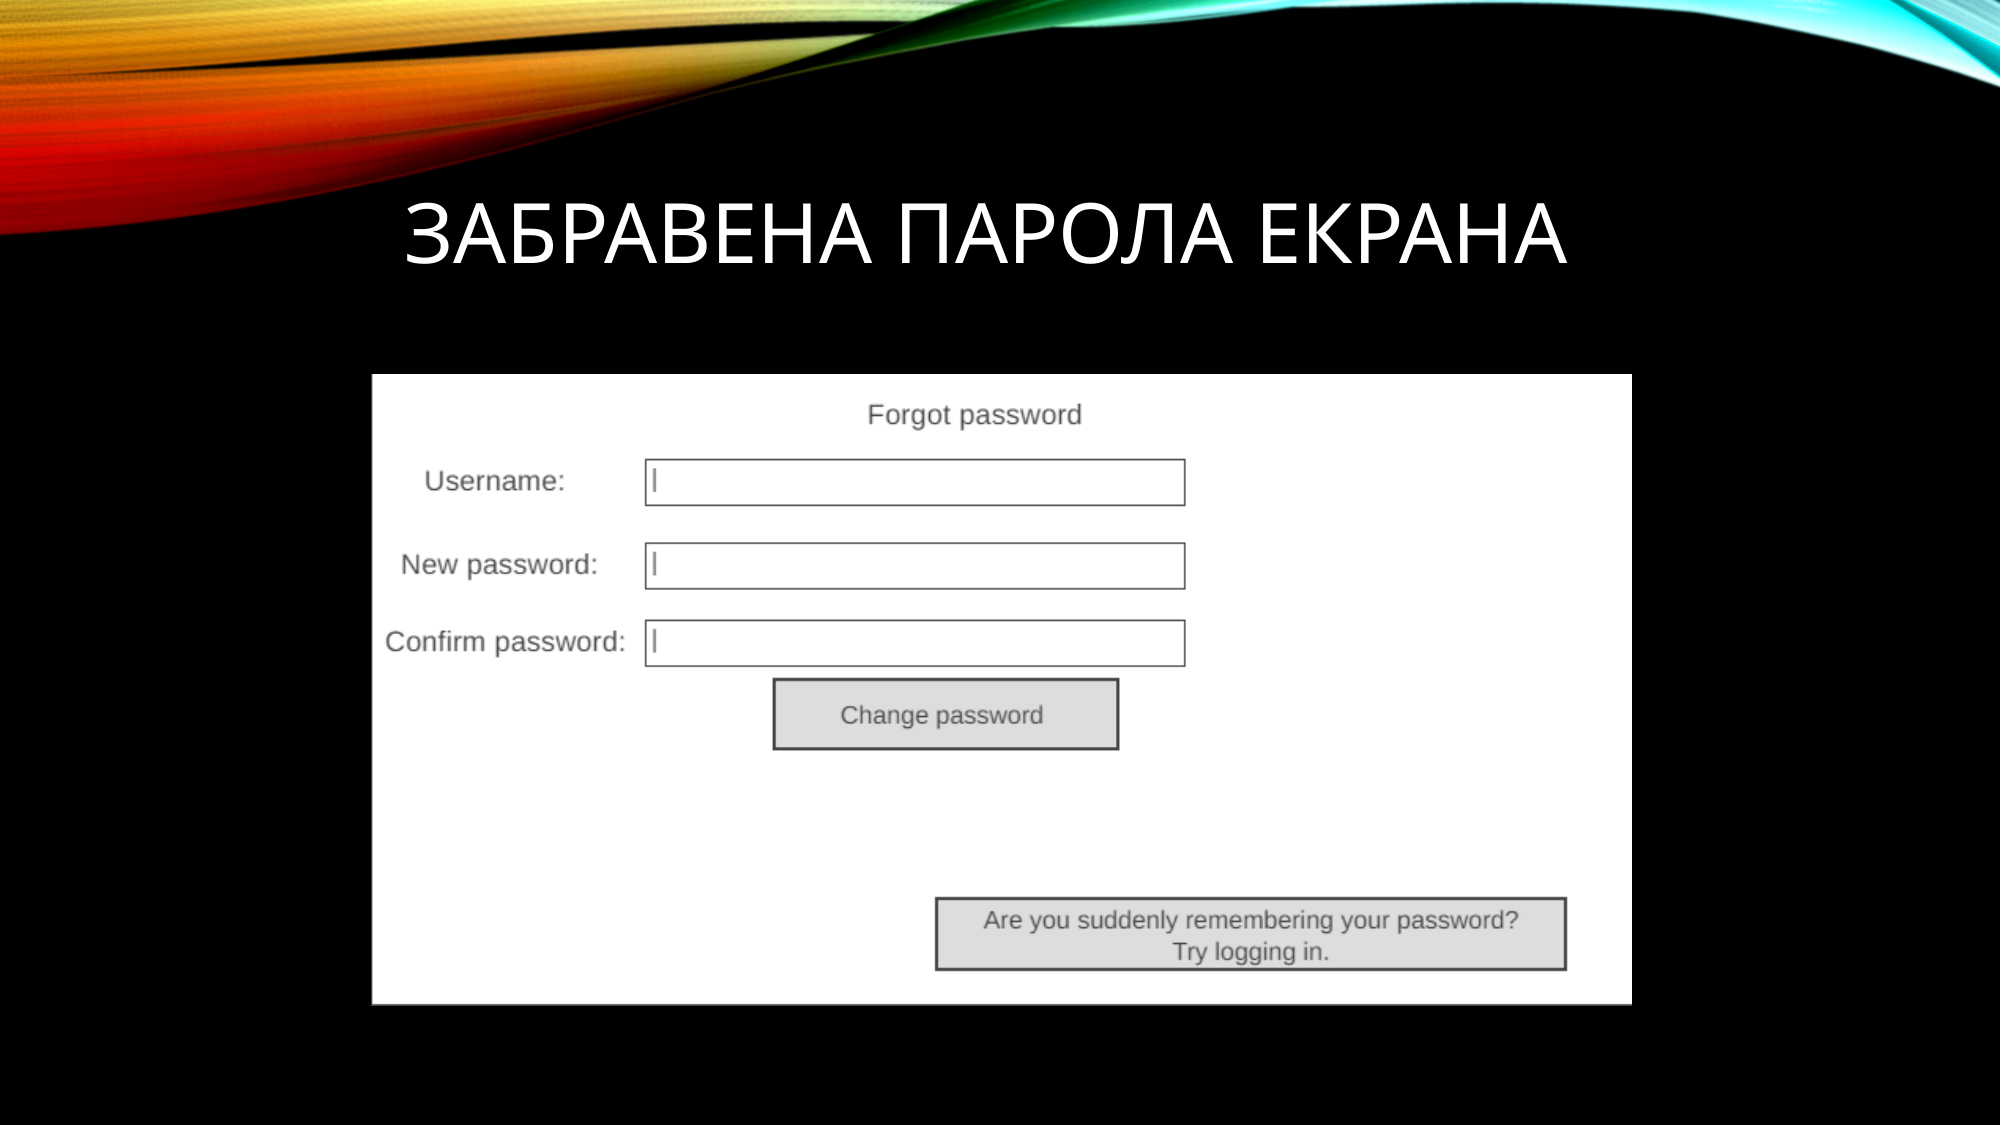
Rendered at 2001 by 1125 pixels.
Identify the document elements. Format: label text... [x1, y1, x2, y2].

title Забравена парола екрана [85, 136, 1888, 338]
picture [371, 374, 1632, 1006]
picture [0, 0, 2000, 237]
